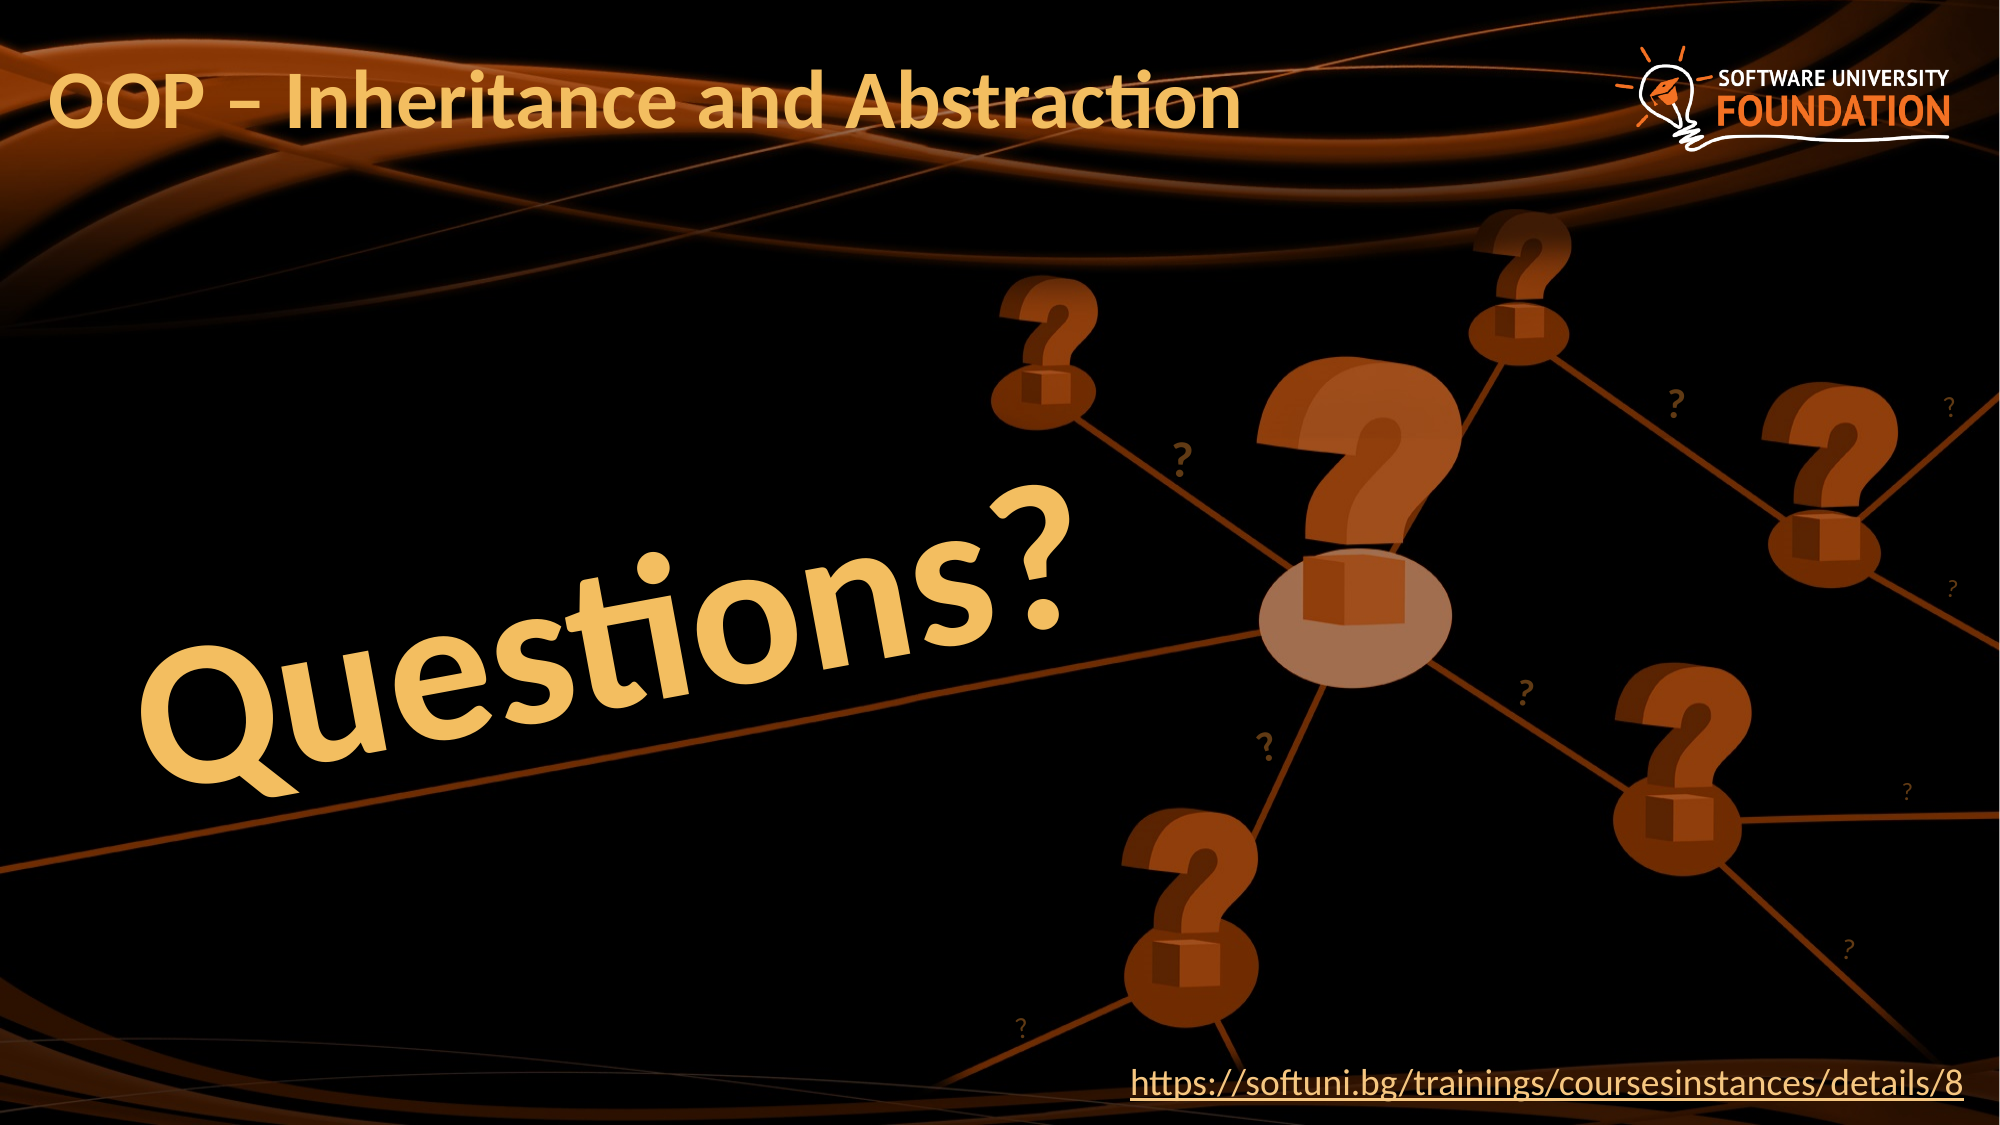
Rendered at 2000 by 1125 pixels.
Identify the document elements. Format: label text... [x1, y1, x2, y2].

picture [0, 0, 2000, 1125]
title OOP – Inheritance and Abstraction [30, 19, 1595, 185]
list https://softuni.bg/trainings/coursesinstances/details/8 [250, 1050, 1971, 1110]
